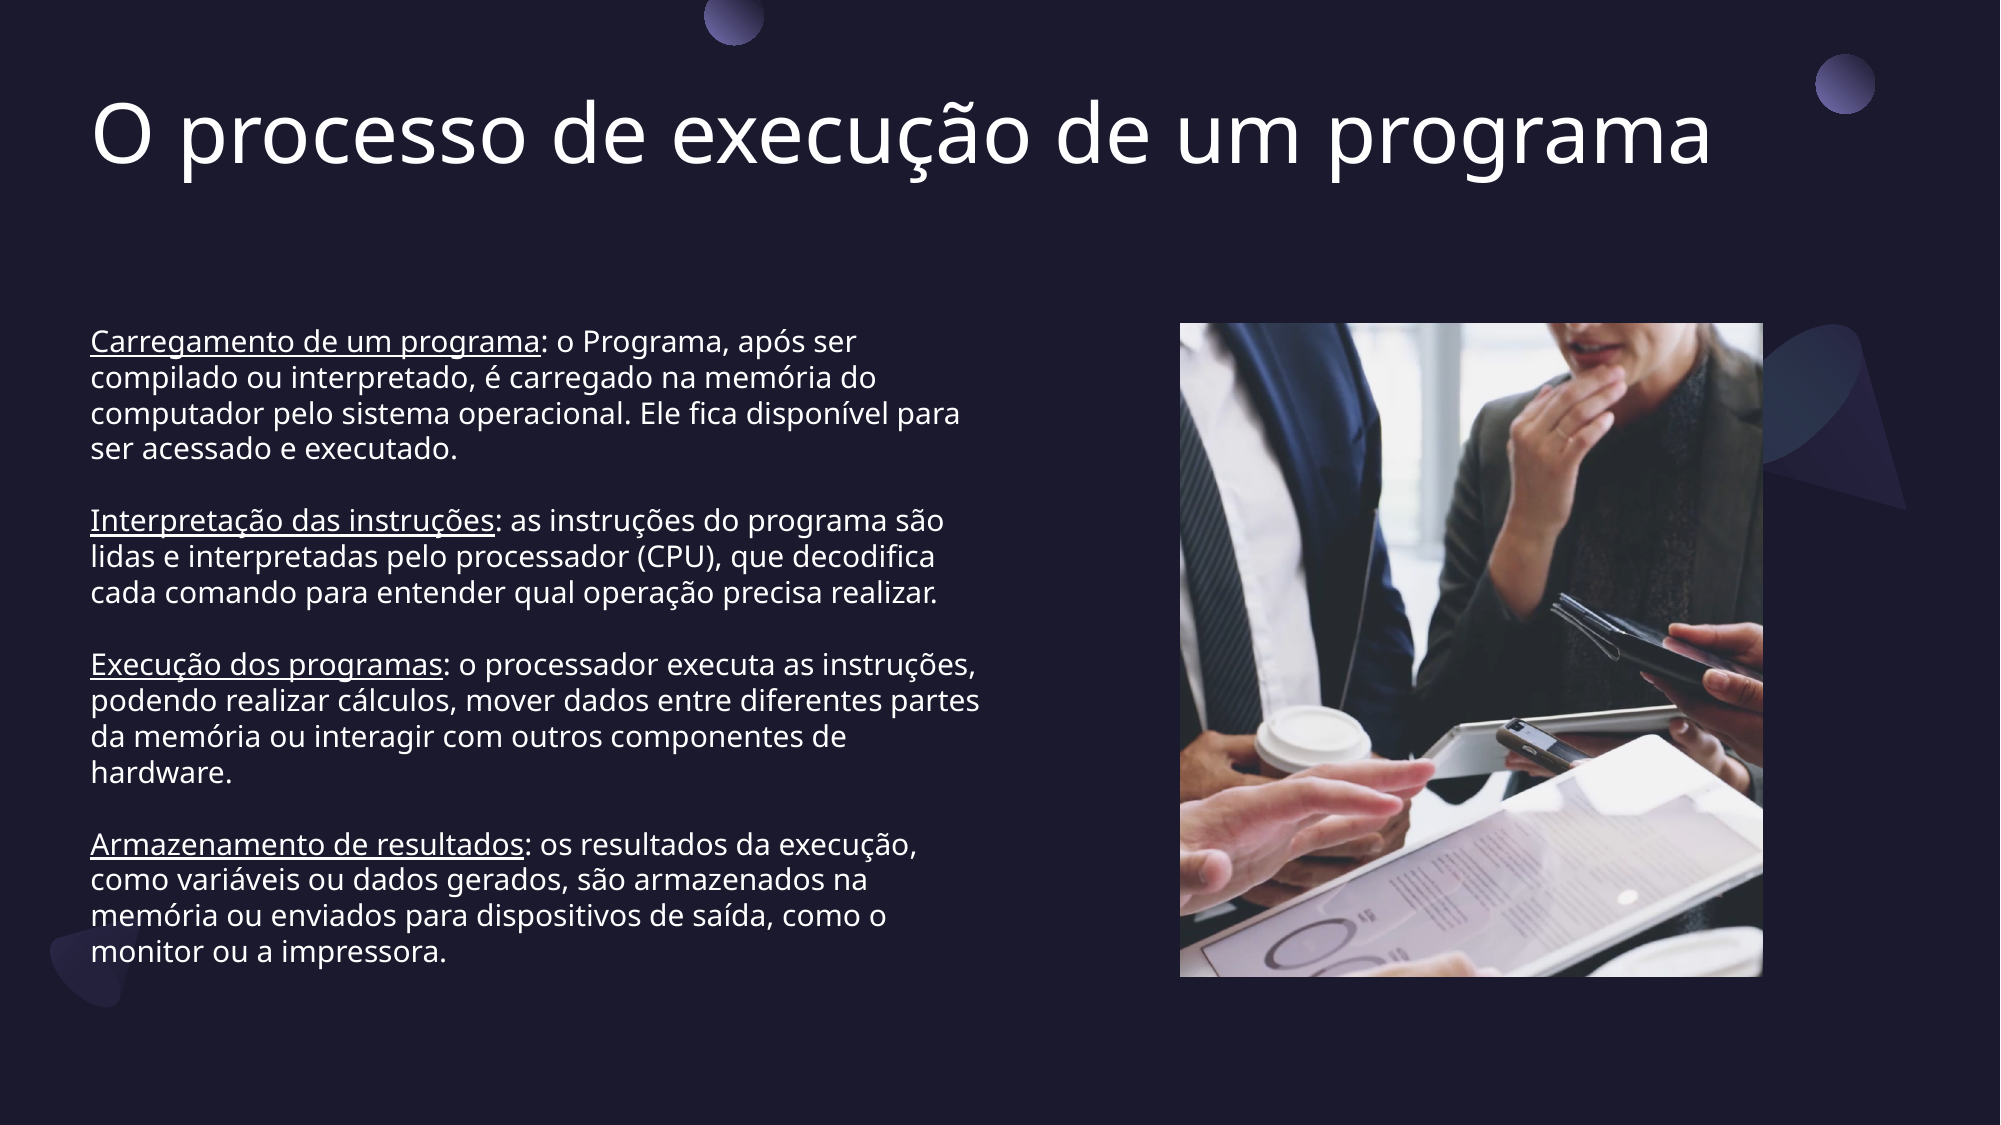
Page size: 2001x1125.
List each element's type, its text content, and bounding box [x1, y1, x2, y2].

list Carregamento de um programa: o Programa, após ser compilado ou interpretado, é carregado na memória do computador pelo sistema operacional. Ele fica disponível para ser acessado e executado. Interpretação das instruções: as instruções do programa são lidas e interpretadas pelo processador (CPU), que decodifica cada comando para entender qual operação precisa realizar. Execução dos programas: o processador executa as instruções, podendo realizar cálculos, mover dados entre diferentes partes da memória ou interagir com outros componentes de hardware. Armazenamento de resultados: os resultados da execução, como variáveis ou dados gerados, são armazenados na memória ou enviados para dispositivos de saída, como o monitor ou a impressora. [90, 322, 982, 978]
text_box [1179, 322, 1764, 978]
title O processo de execução de um programa [90, 80, 1910, 299]
